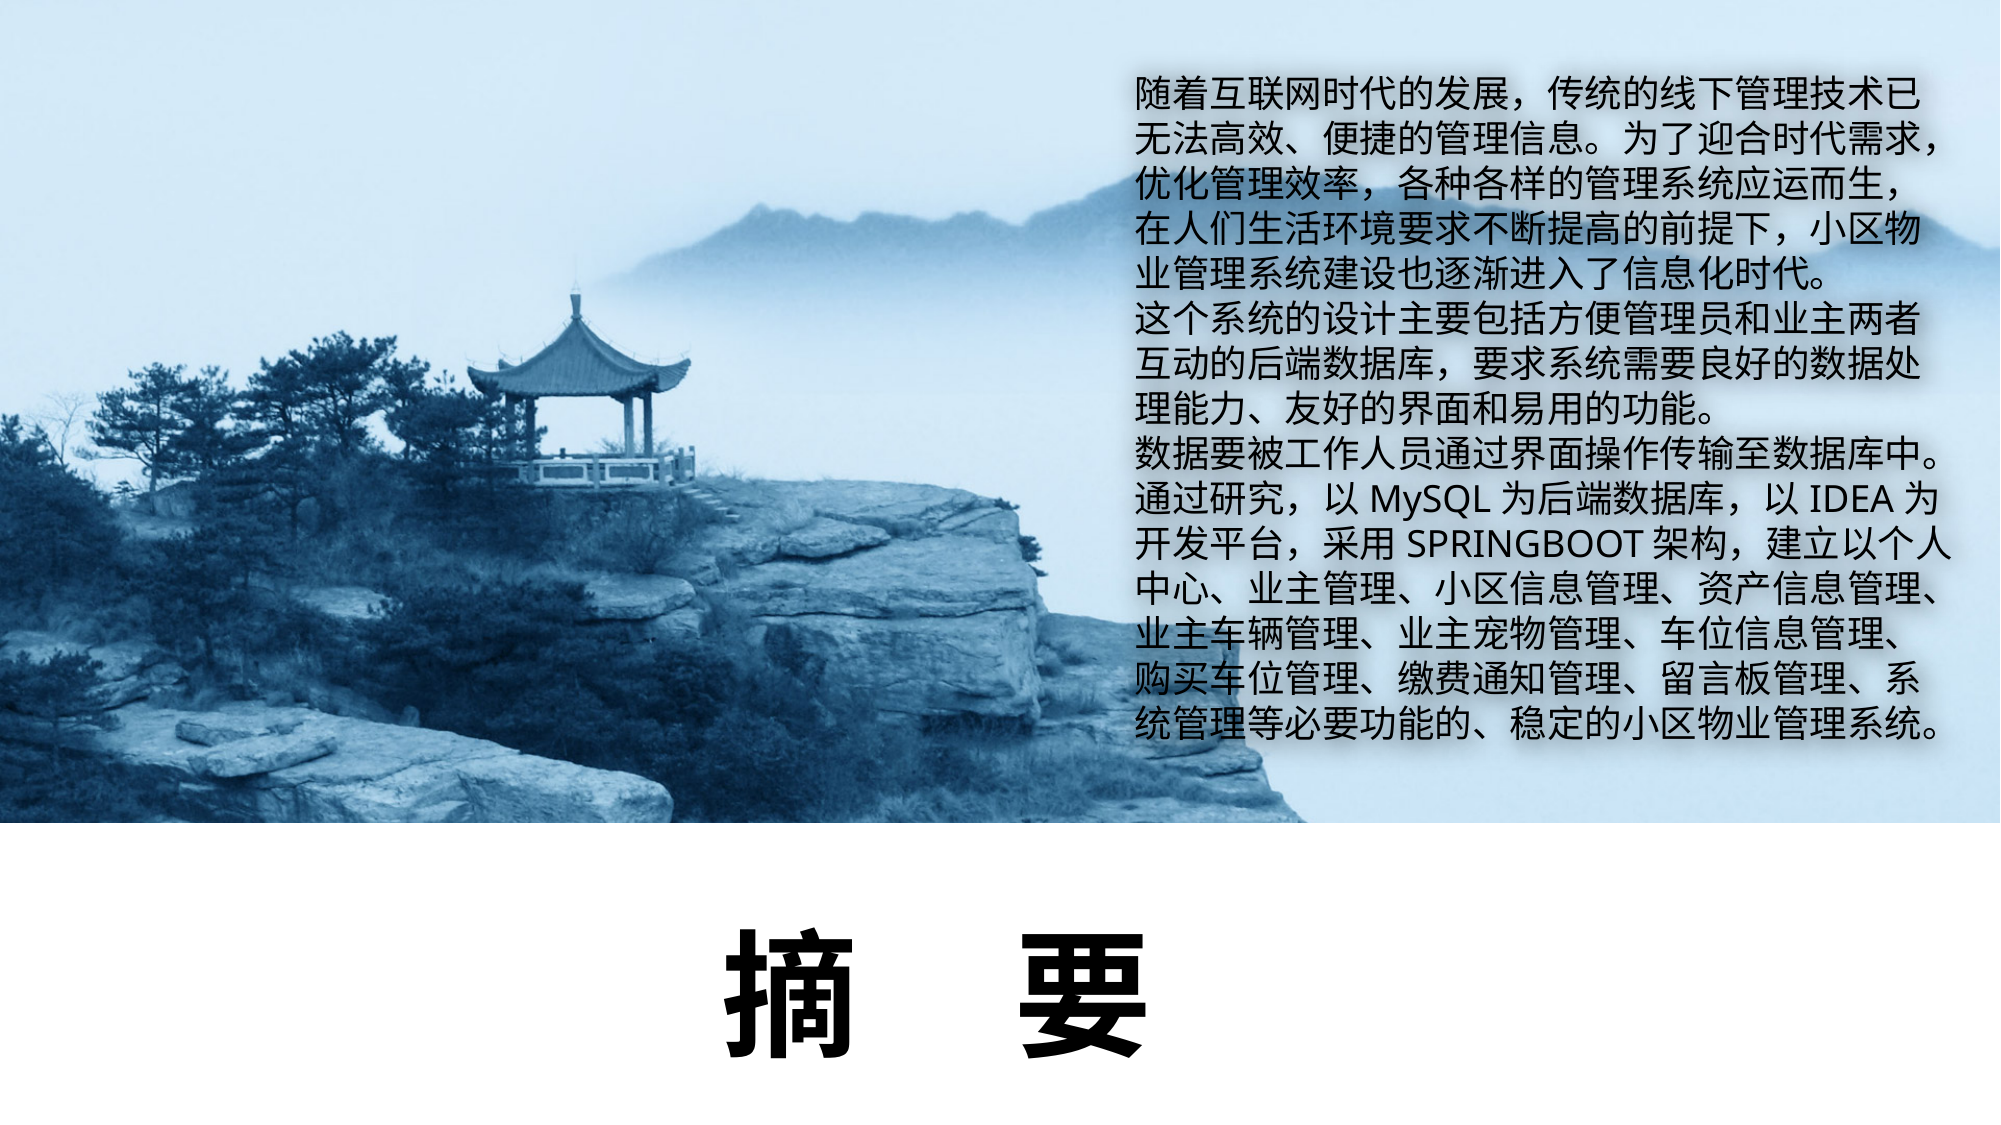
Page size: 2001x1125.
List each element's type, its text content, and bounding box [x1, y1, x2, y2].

picture [0, 0, 2000, 823]
text_box 摘 要 [706, 901, 1412, 1082]
